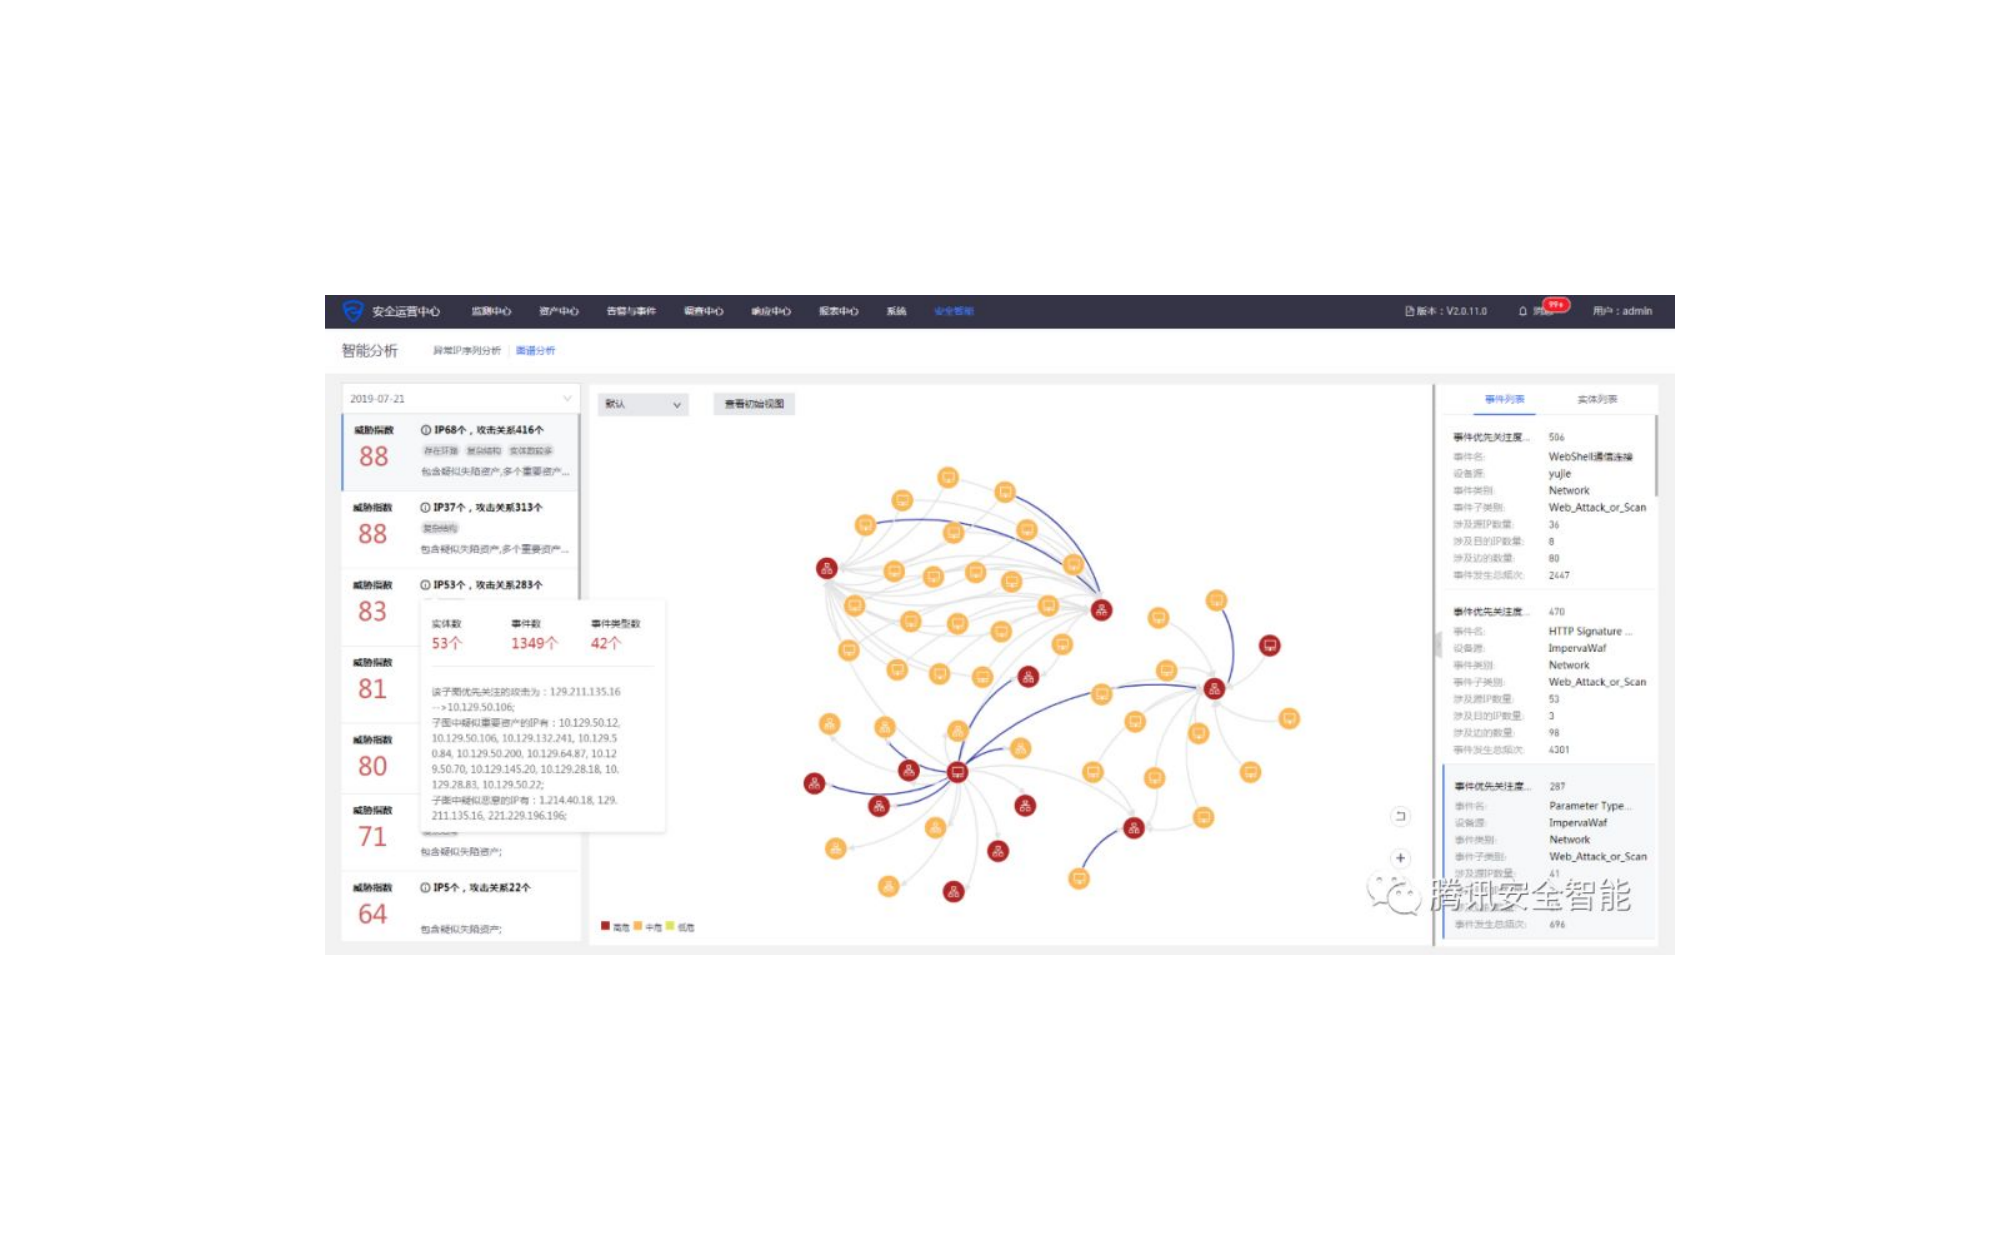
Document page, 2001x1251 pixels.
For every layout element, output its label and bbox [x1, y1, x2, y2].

picture [324, 295, 1676, 955]
